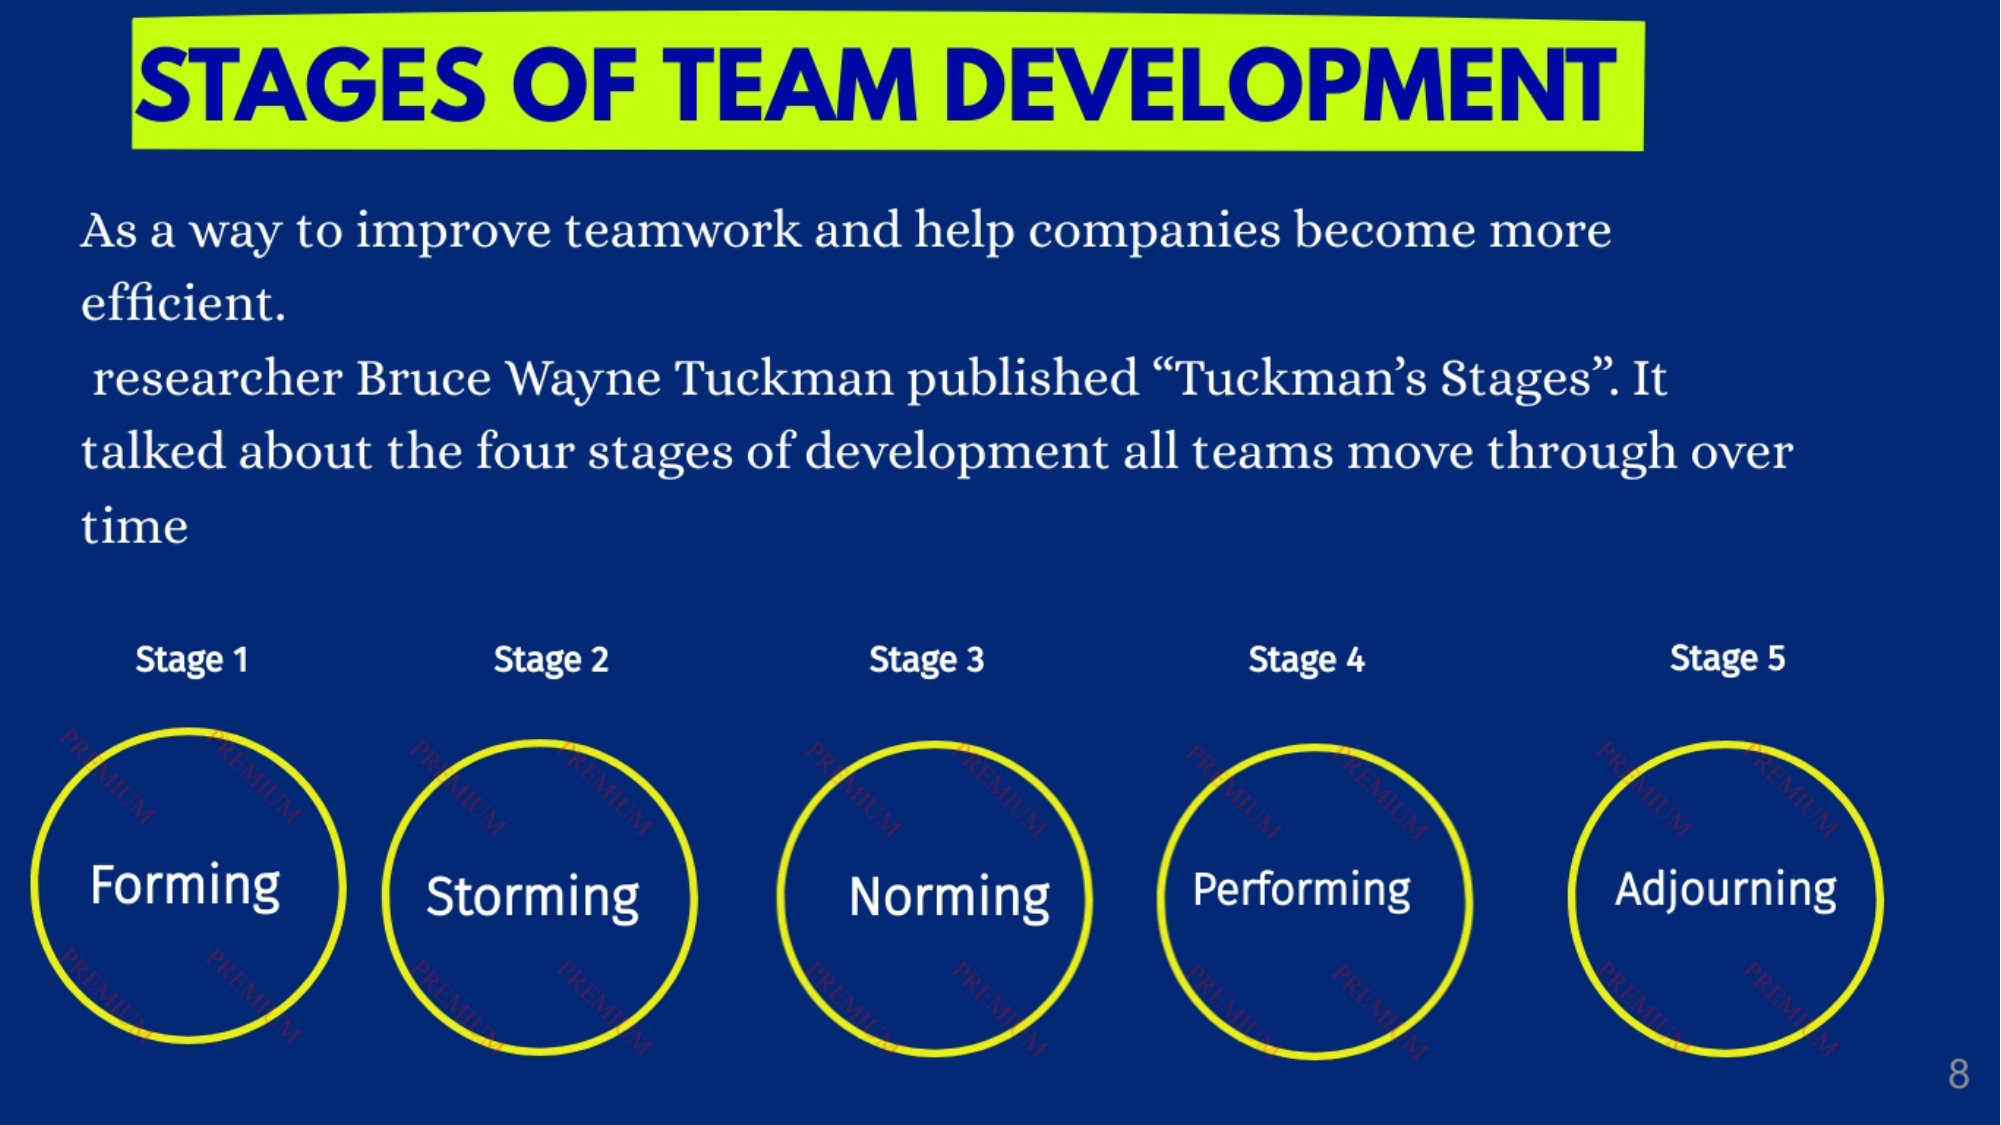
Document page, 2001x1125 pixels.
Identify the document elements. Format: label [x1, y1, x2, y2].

list [0, 0, 2000, 1125]
